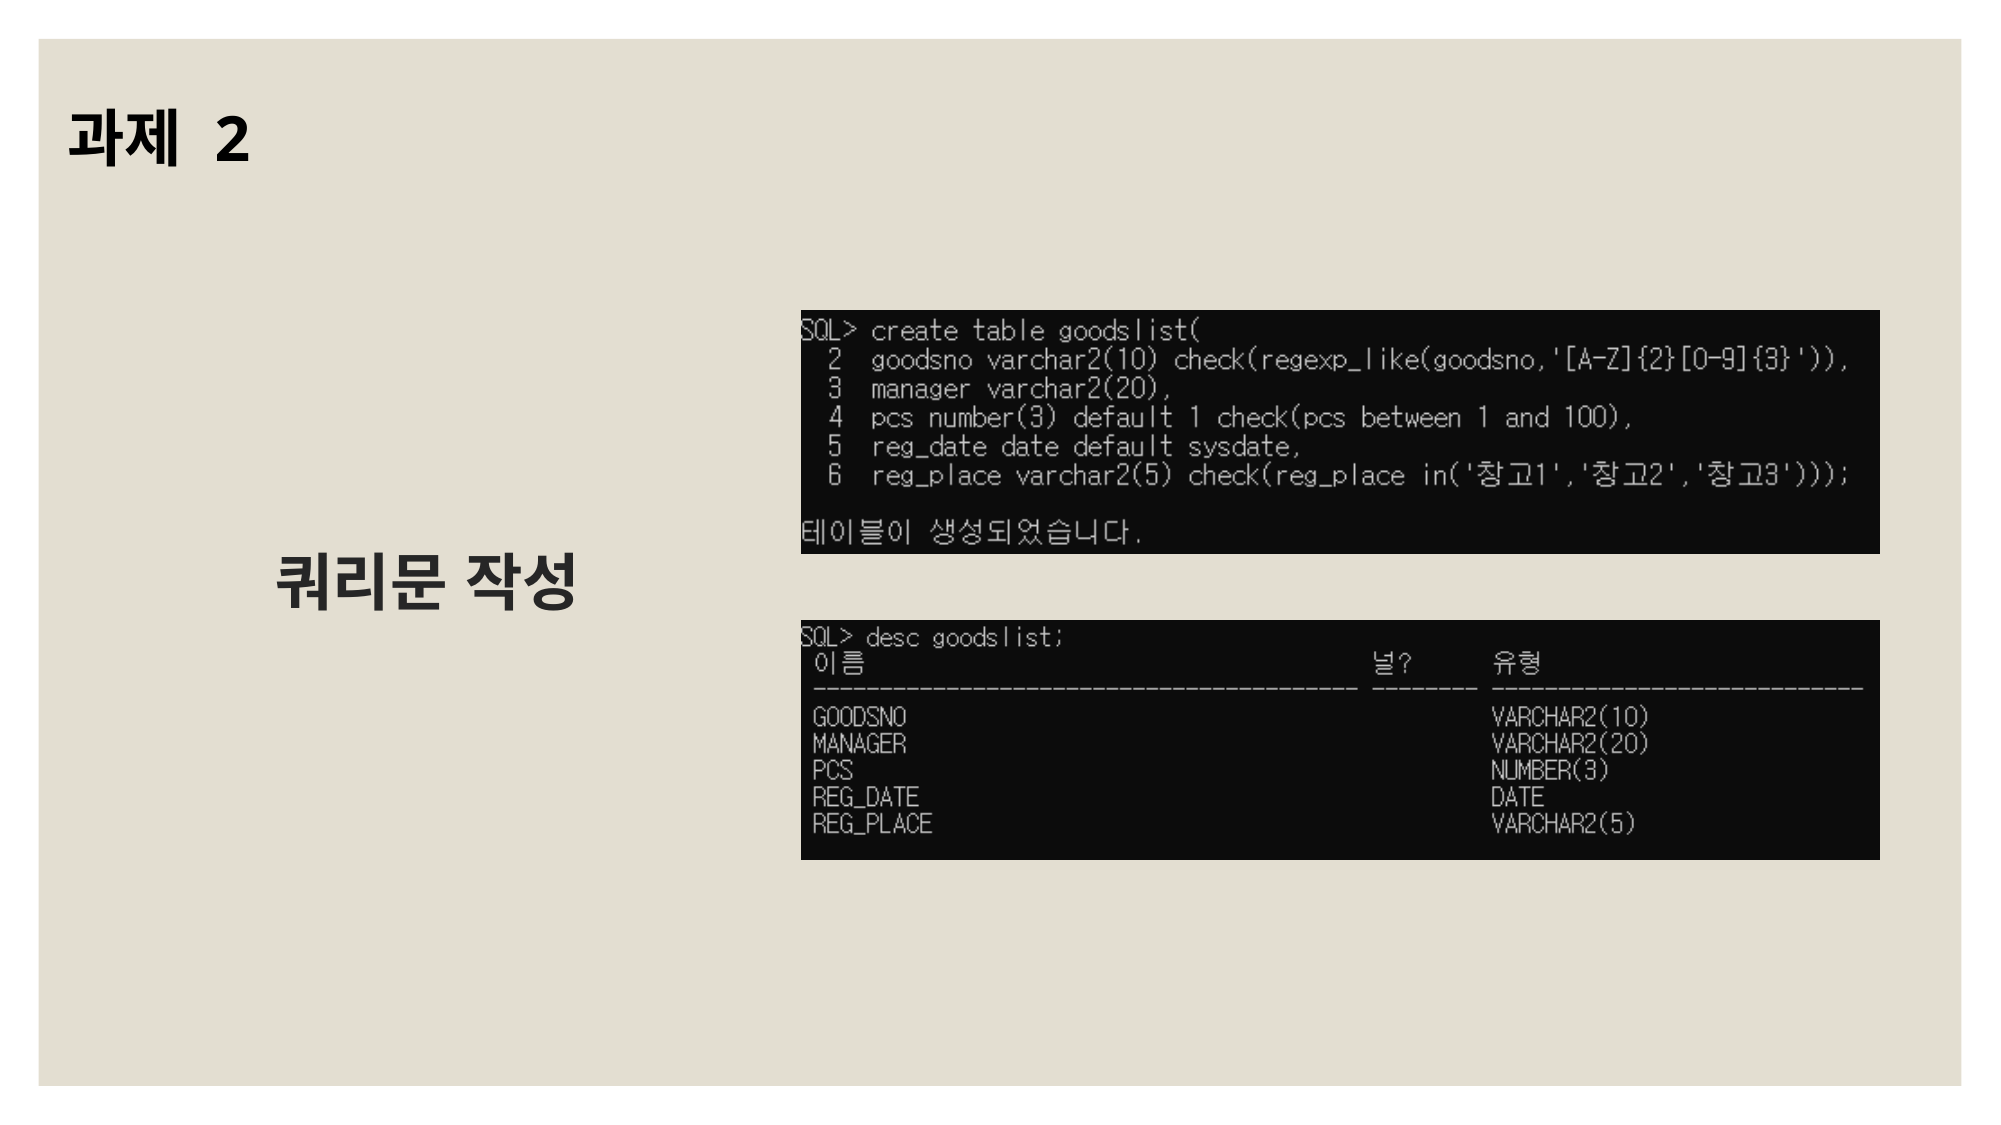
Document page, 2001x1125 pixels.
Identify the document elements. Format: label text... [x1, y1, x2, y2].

text_box 쿼리문 작성 [79, 116, 777, 1054]
text_box 과제 2 [52, 91, 266, 182]
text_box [801, 310, 1880, 860]
